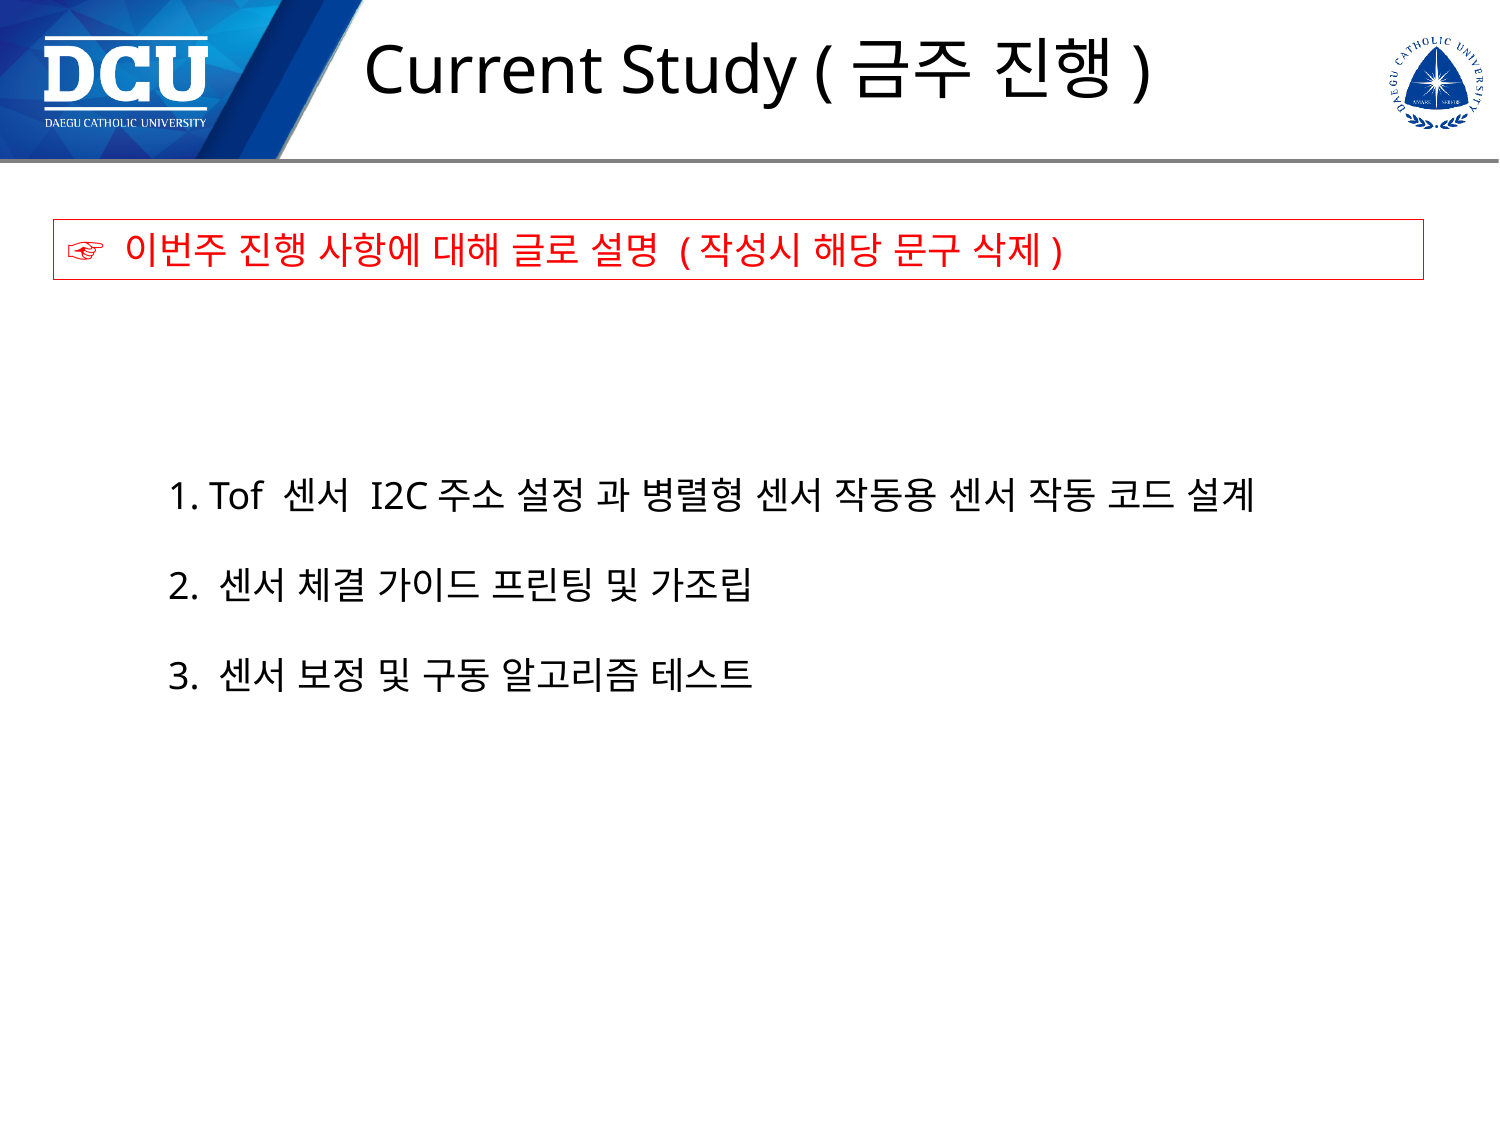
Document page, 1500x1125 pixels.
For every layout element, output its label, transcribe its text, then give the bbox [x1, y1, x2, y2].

text_box Current Study (금주 진행) [348, 19, 1329, 114]
text_box ☞ 이번주 진행 사항에 대해 글로 설명 (작성시 해당 문구 삭제) [53, 219, 1424, 280]
text_box 1. Tof 센서 I2C주소 설정 과 병렬형 센서 작동용 센서 작동 코드 설계 2. 센서 체결 가이드 프린팅 및 가조립 3. 센서 보정 및 구동 알고리즘 테스트 [153, 464, 1347, 705]
picture [0, 0, 1483, 159]
